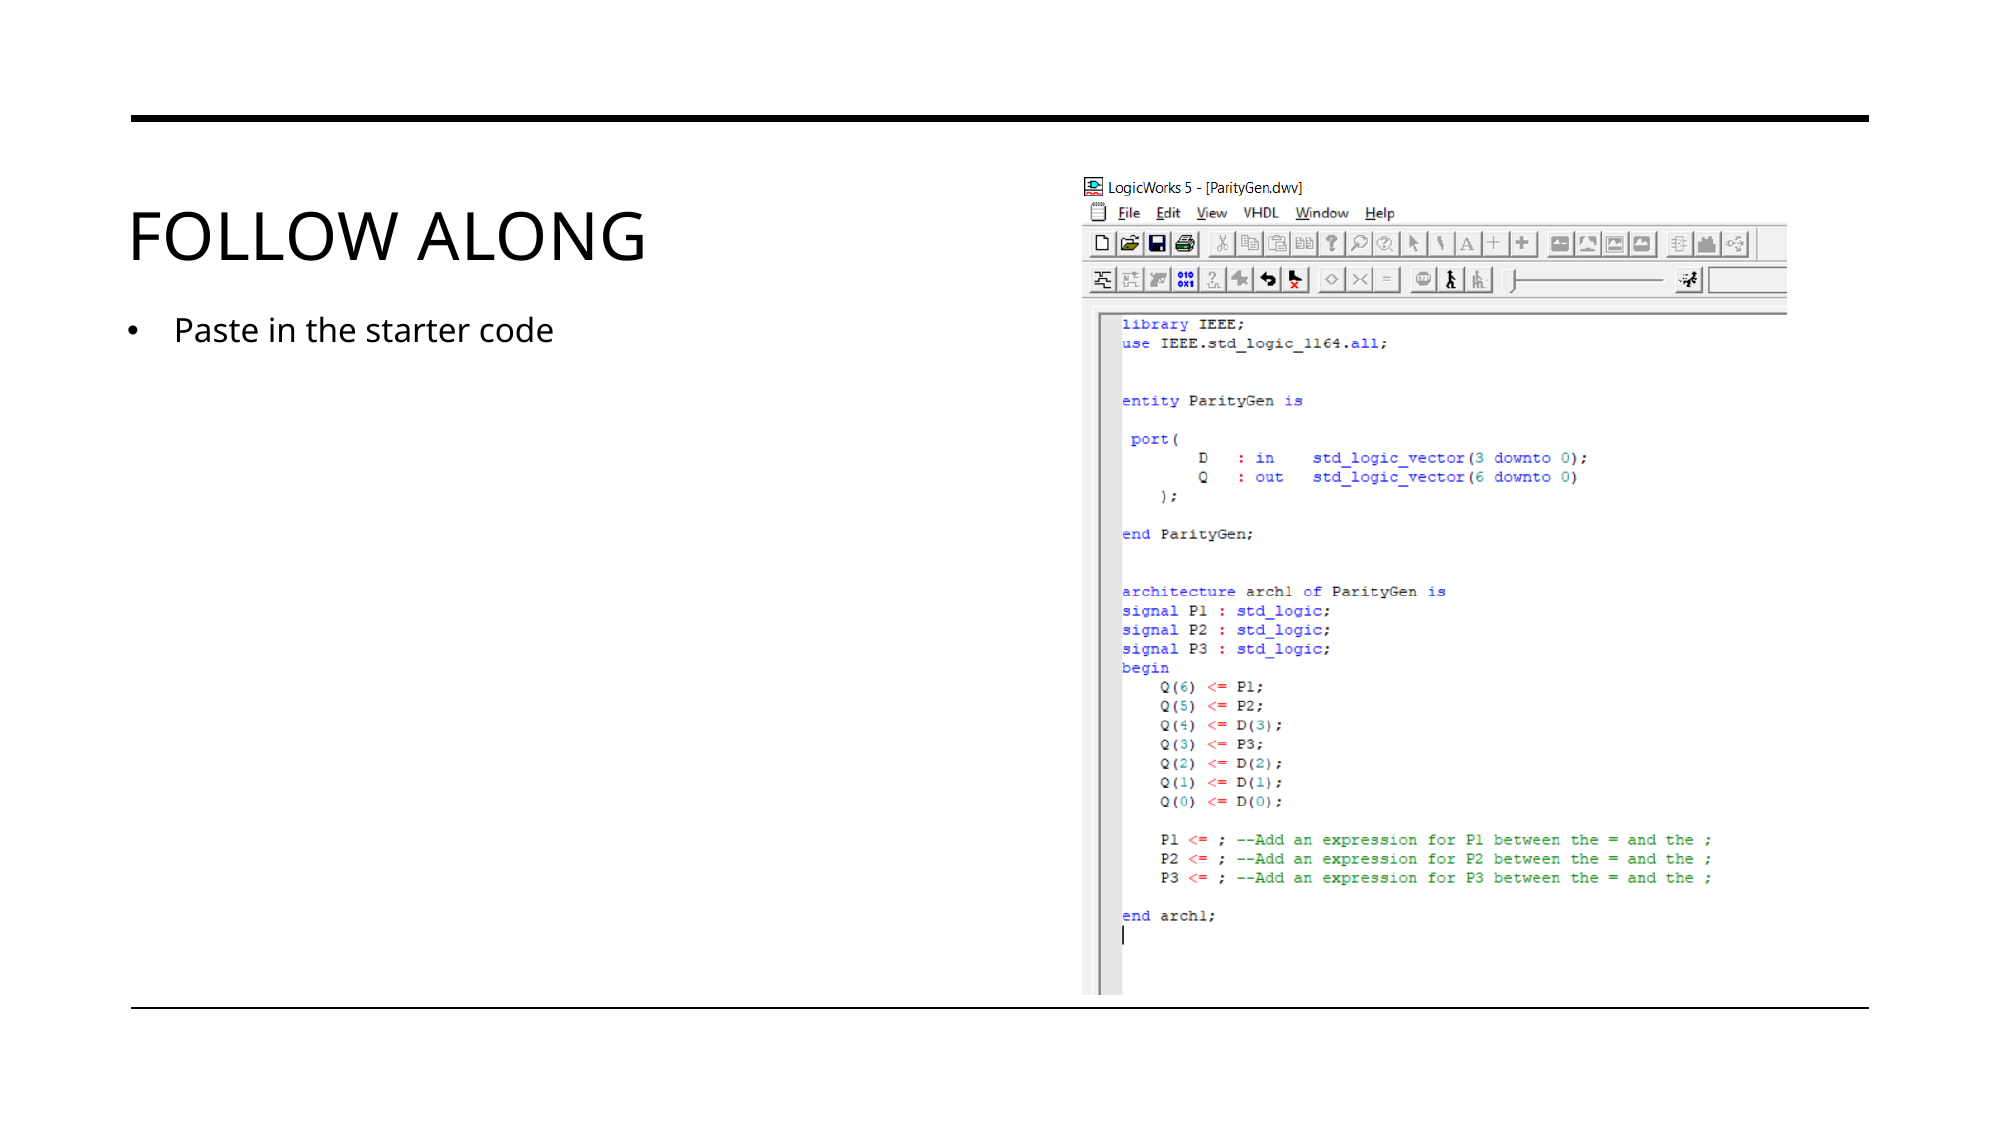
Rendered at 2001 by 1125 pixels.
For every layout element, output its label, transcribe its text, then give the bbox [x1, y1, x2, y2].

picture [1082, 174, 1787, 995]
list Paste in the starter code [112, 294, 786, 963]
title Follow Along [112, 174, 786, 281]
